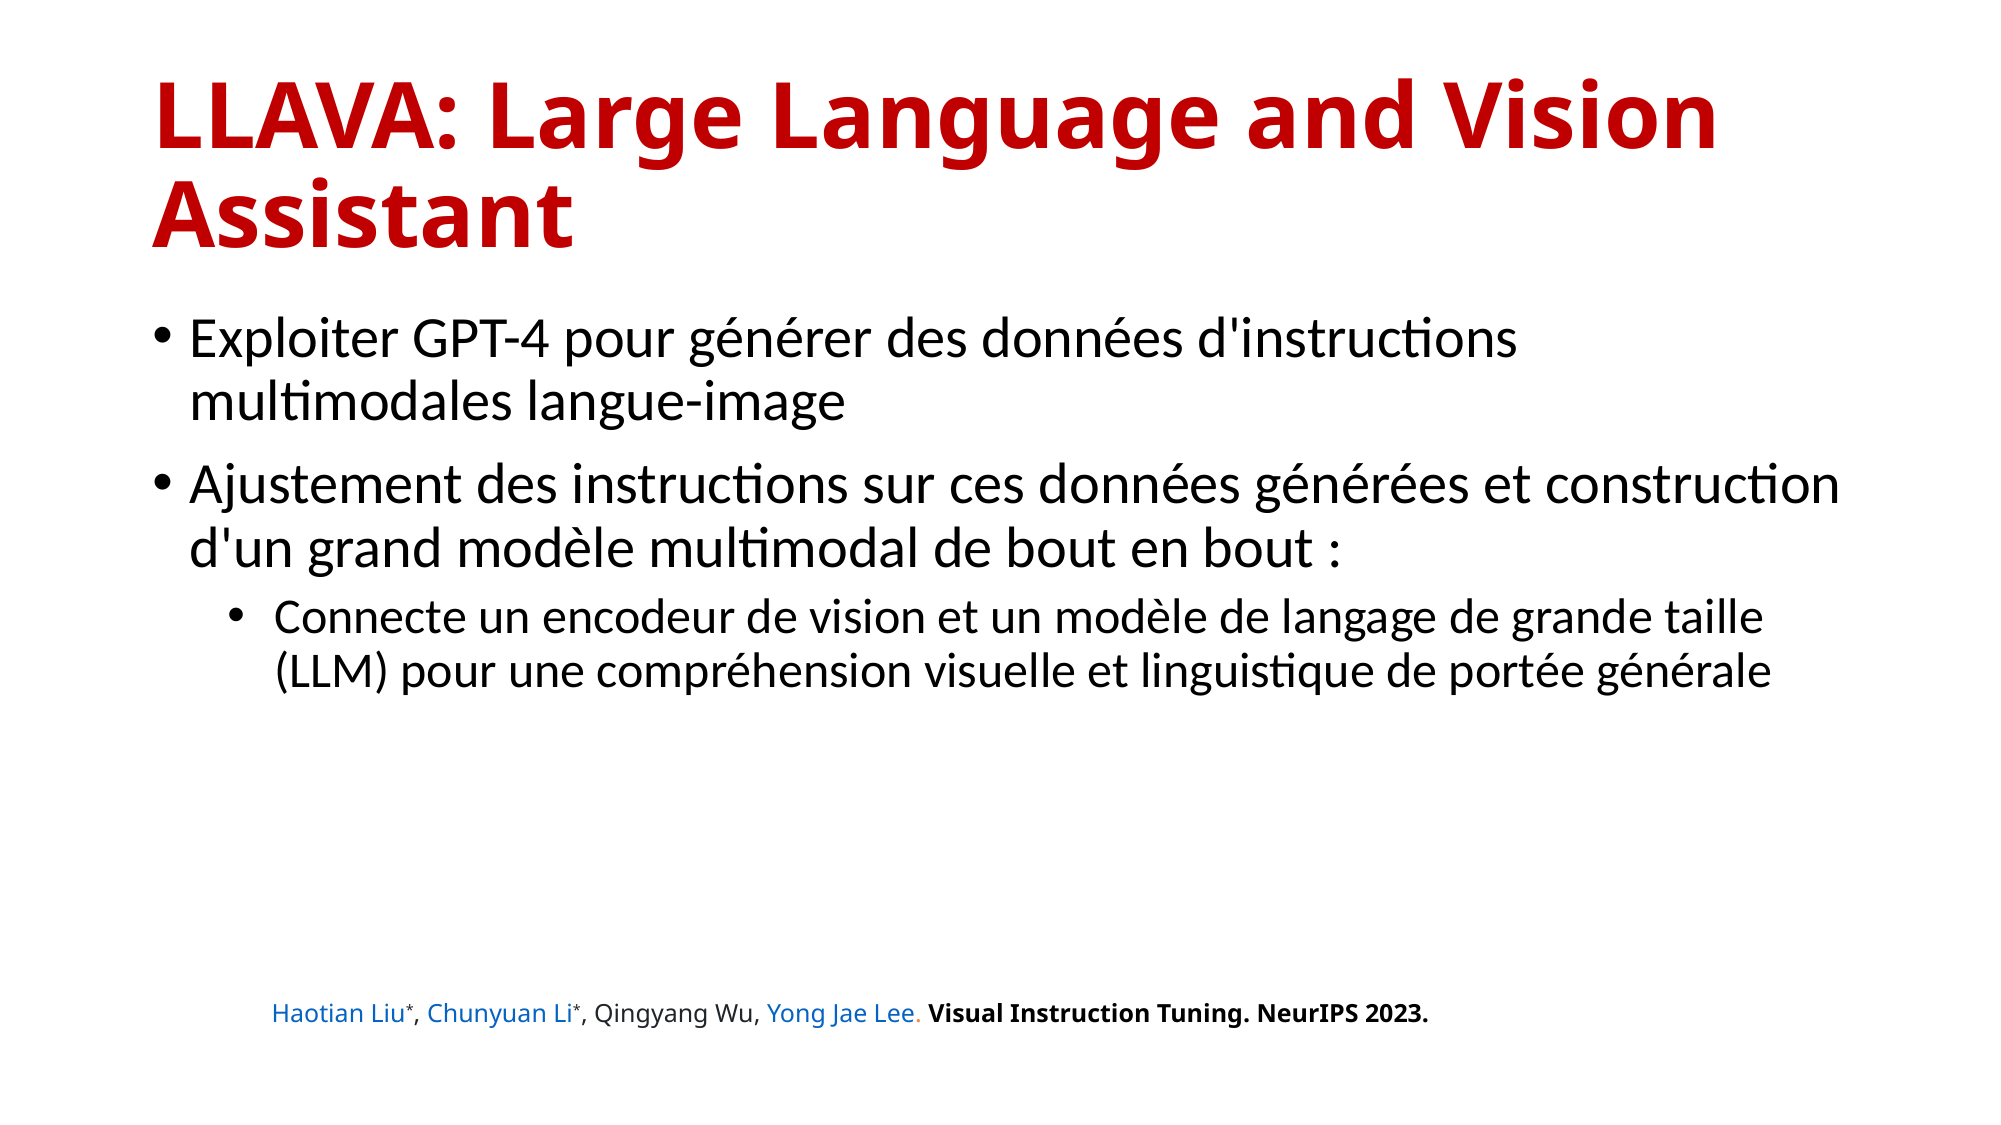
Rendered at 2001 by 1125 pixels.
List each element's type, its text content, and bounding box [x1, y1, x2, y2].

title LLAVA: Large Language and Vision Assistant [137, 59, 1863, 278]
text_box Haotian Liu*, Chunyuan Li*, Qingyang Wu, Yong Jae Lee. Visual Instruction Tuning. NeurIPS 2023. [256, 990, 1673, 1040]
list Exploiter GPT-4 pour générer des données d'instructions multimodales langue-image Ajustement des instructions sur ces données générées et construction d'un grand modèle multimodal de bout en bout : Connecte un encodeur de vision et un modèle de langage de grande taille (LLM) pour une compréhension visuelle et linguistique de portée générale [137, 299, 1863, 1014]
